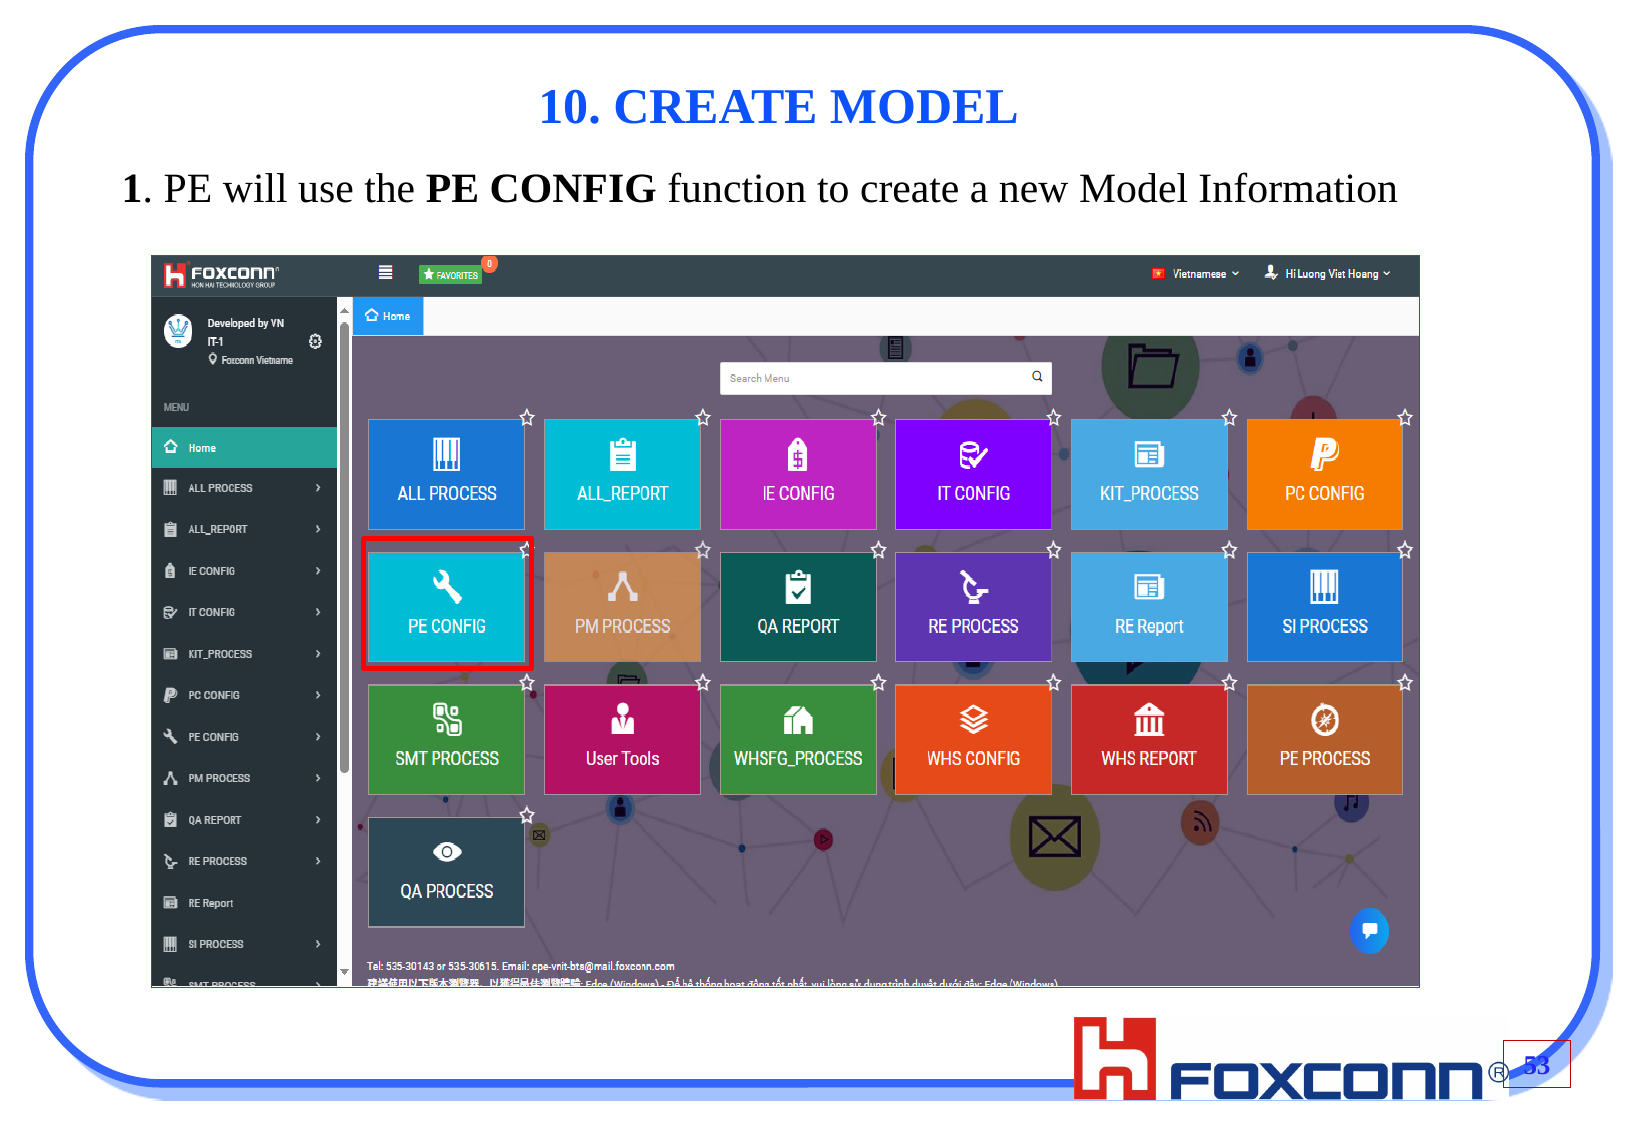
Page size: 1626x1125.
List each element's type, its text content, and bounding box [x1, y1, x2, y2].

text_box 53 [1503, 1040, 1571, 1088]
picture [150, 255, 1421, 988]
text_box 10. CREATE MODEL [523, 66, 1034, 142]
text_box 1. PE will use the PE CONFIG function to create a new Model Information [106, 153, 1451, 218]
picture [1074, 1017, 1509, 1100]
